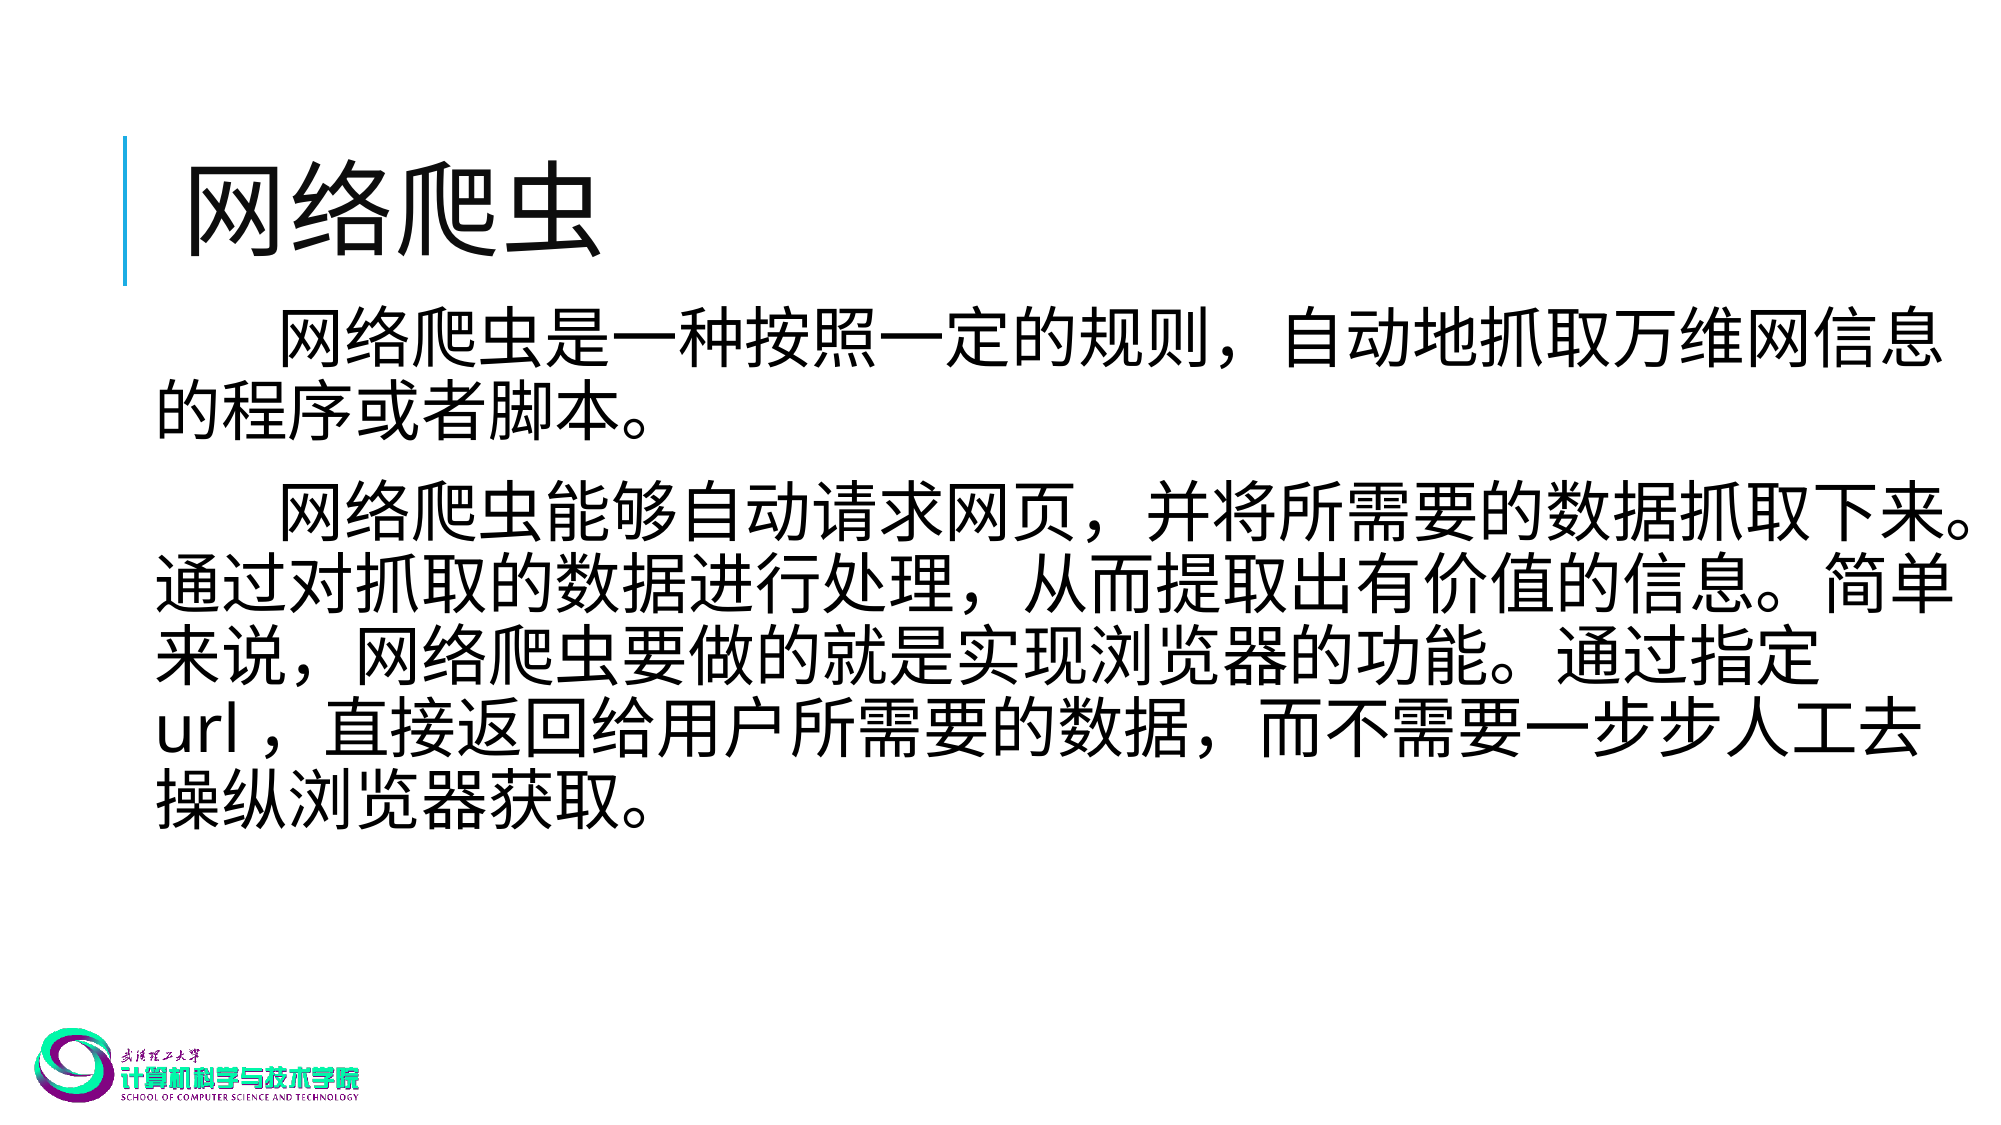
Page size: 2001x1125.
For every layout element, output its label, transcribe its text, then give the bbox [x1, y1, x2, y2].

list 网络爬虫是一种按照一定的规则，自动地抓取万维网信息的程序或者脚本。 网络爬虫能够自动请求网页，并将所需要的数据抓取下来。通过对抓取的数据进行处理，从而提取出有价值的信息。简单来说，网络爬虫要做的就是实现浏览器的功能。通过指定url，直接返回给用户所需要的数据，而不需要一步步人工去操纵浏览器获取。 [132, 297, 1968, 1035]
picture [0, 962, 397, 1125]
title 网络爬虫 [168, 96, 1763, 297]
